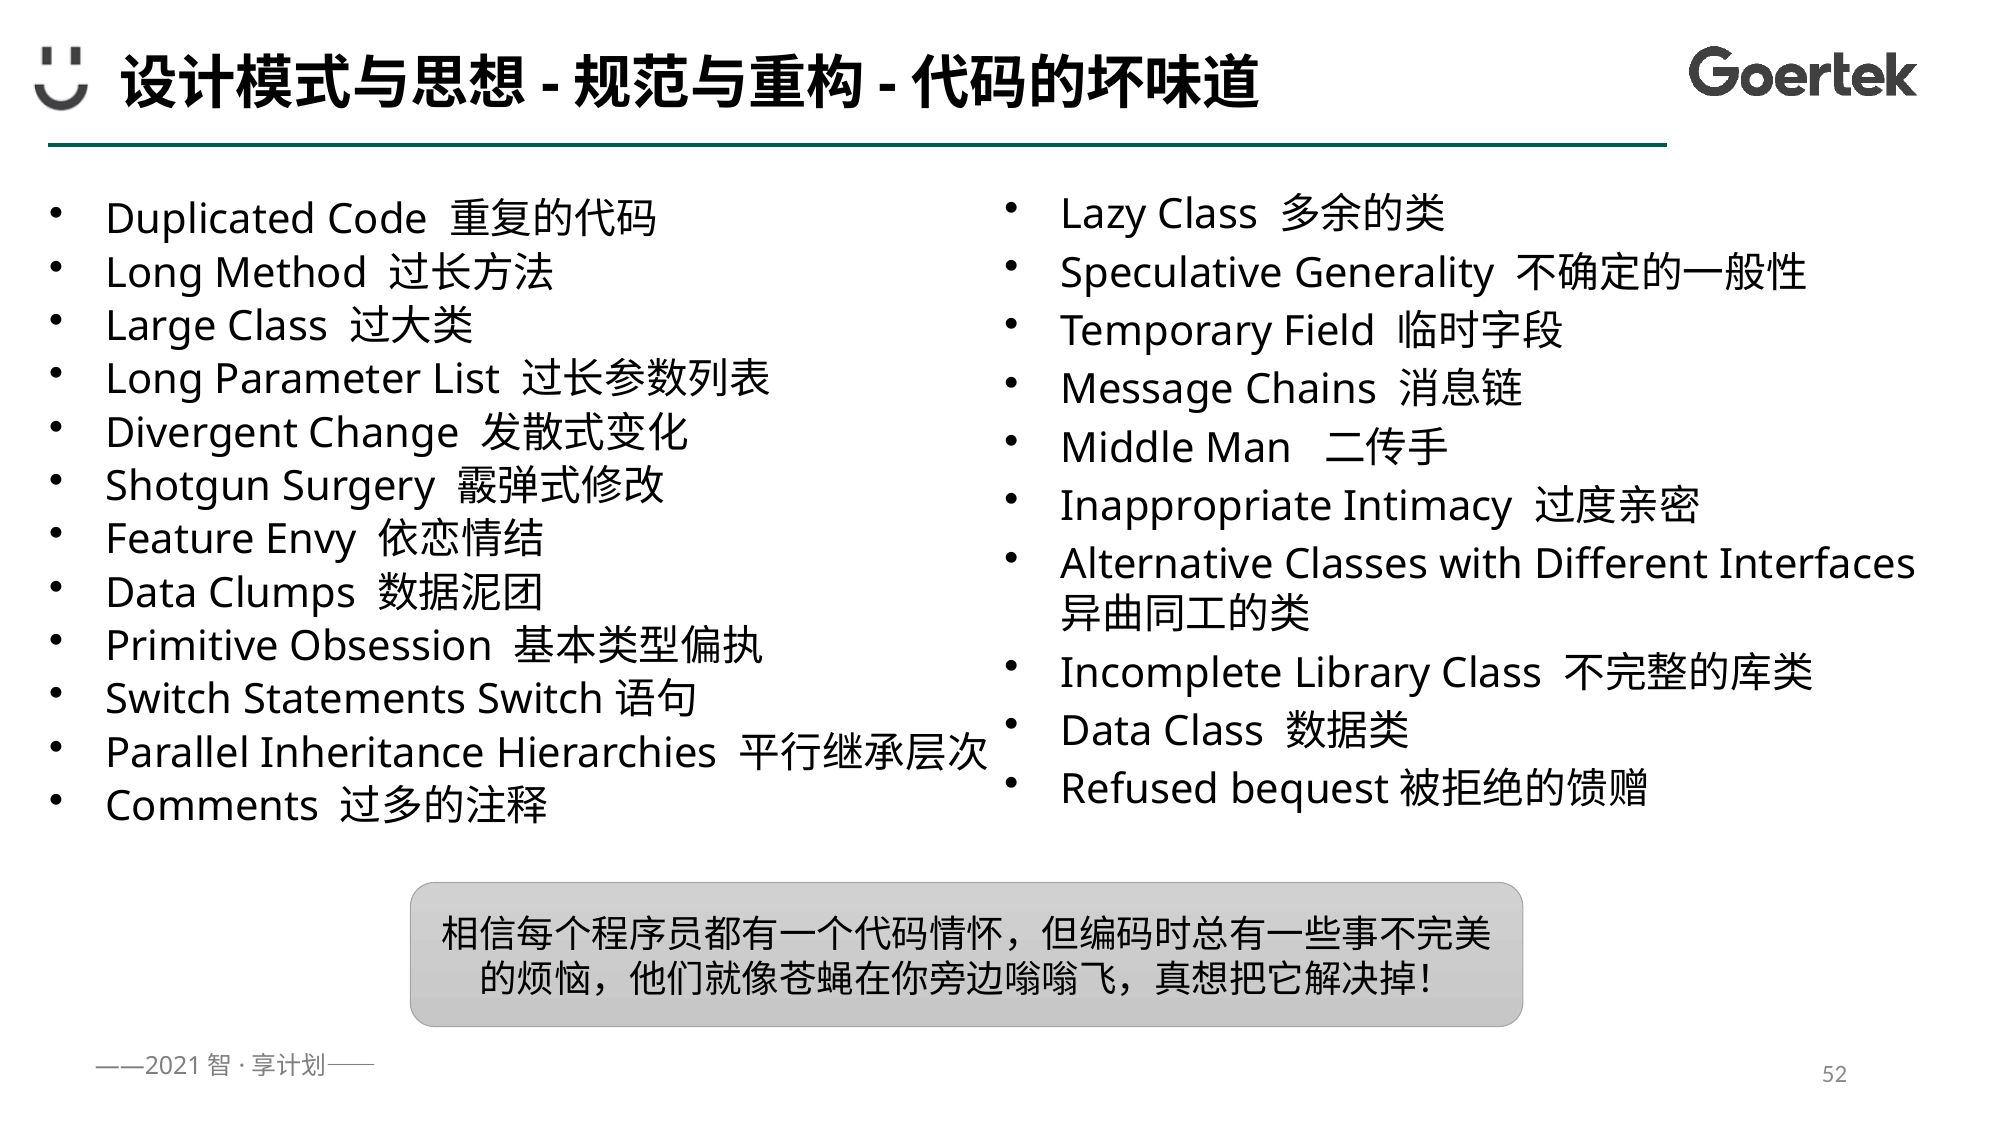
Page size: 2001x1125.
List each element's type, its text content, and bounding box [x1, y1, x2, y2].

slide_number 52 [1412, 1042, 1863, 1103]
picture [1830, 46, 1917, 96]
title 设计模式与思想-规范与重构-代码的坏味道 [104, 28, 1830, 142]
text_box 相信每个程序员都有一个代码情怀，但编码时总有一些事不完美的烦恼，他们就像苍蝇在你旁边嗡嗡飞，真想把它解决掉！ [409, 881, 1524, 1028]
text_box Duplicated Code 重复的代码 Long Method 过长方法 Large Class 过大类 Long Parameter List 过长参数列表 Divergent Change 发散式变化 Shotgun Surgery 霰弹式修改 Feature Envy 依恋情结 Data Clumps 数据泥团 Primitive Obsession 基本类型偏执 Switch Statements Switch语句 Parallel Inheritance Hierarchies 平行继承层次 Comments 过多的注释 [34, 190, 989, 978]
picture [18, 33, 104, 121]
text_box Lazy Class 多余的类 Speculative Generality 不确定的一般性 Temporary Field 临时字段 Message Chains 消息链 Middle Man 二传手 Inappropriate Intimacy 过度亲密 Alternative Classes with Different Interfaces 异曲同工的类 Incomplete Library Class 不完整的库类 Data Class 数据类 Refused bequest被拒绝的馈赠 [989, 179, 1977, 892]
